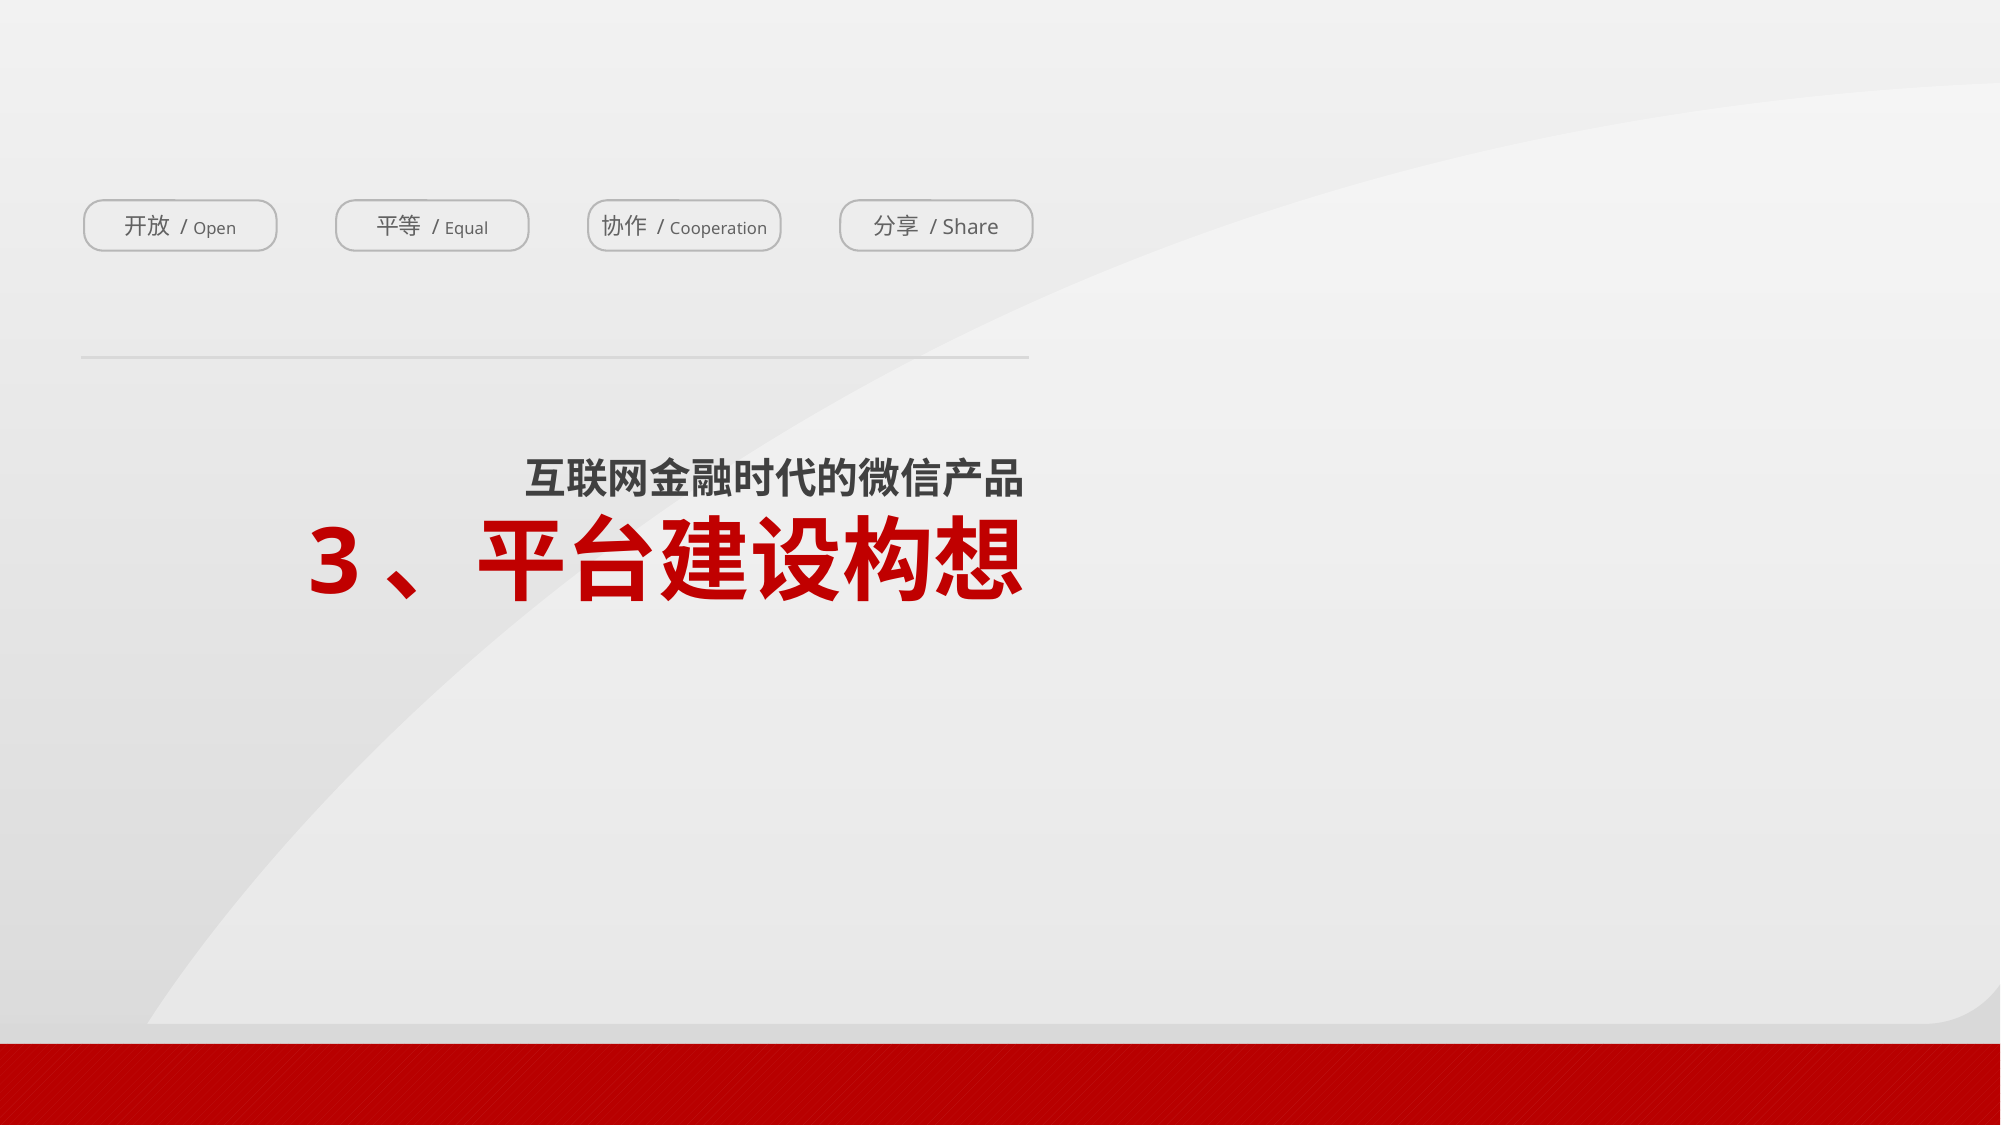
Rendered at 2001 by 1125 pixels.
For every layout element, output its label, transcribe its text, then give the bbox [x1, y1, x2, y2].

text_box 互联网金融时代的微信产品 3、平台建设构想 [61, 437, 1041, 627]
